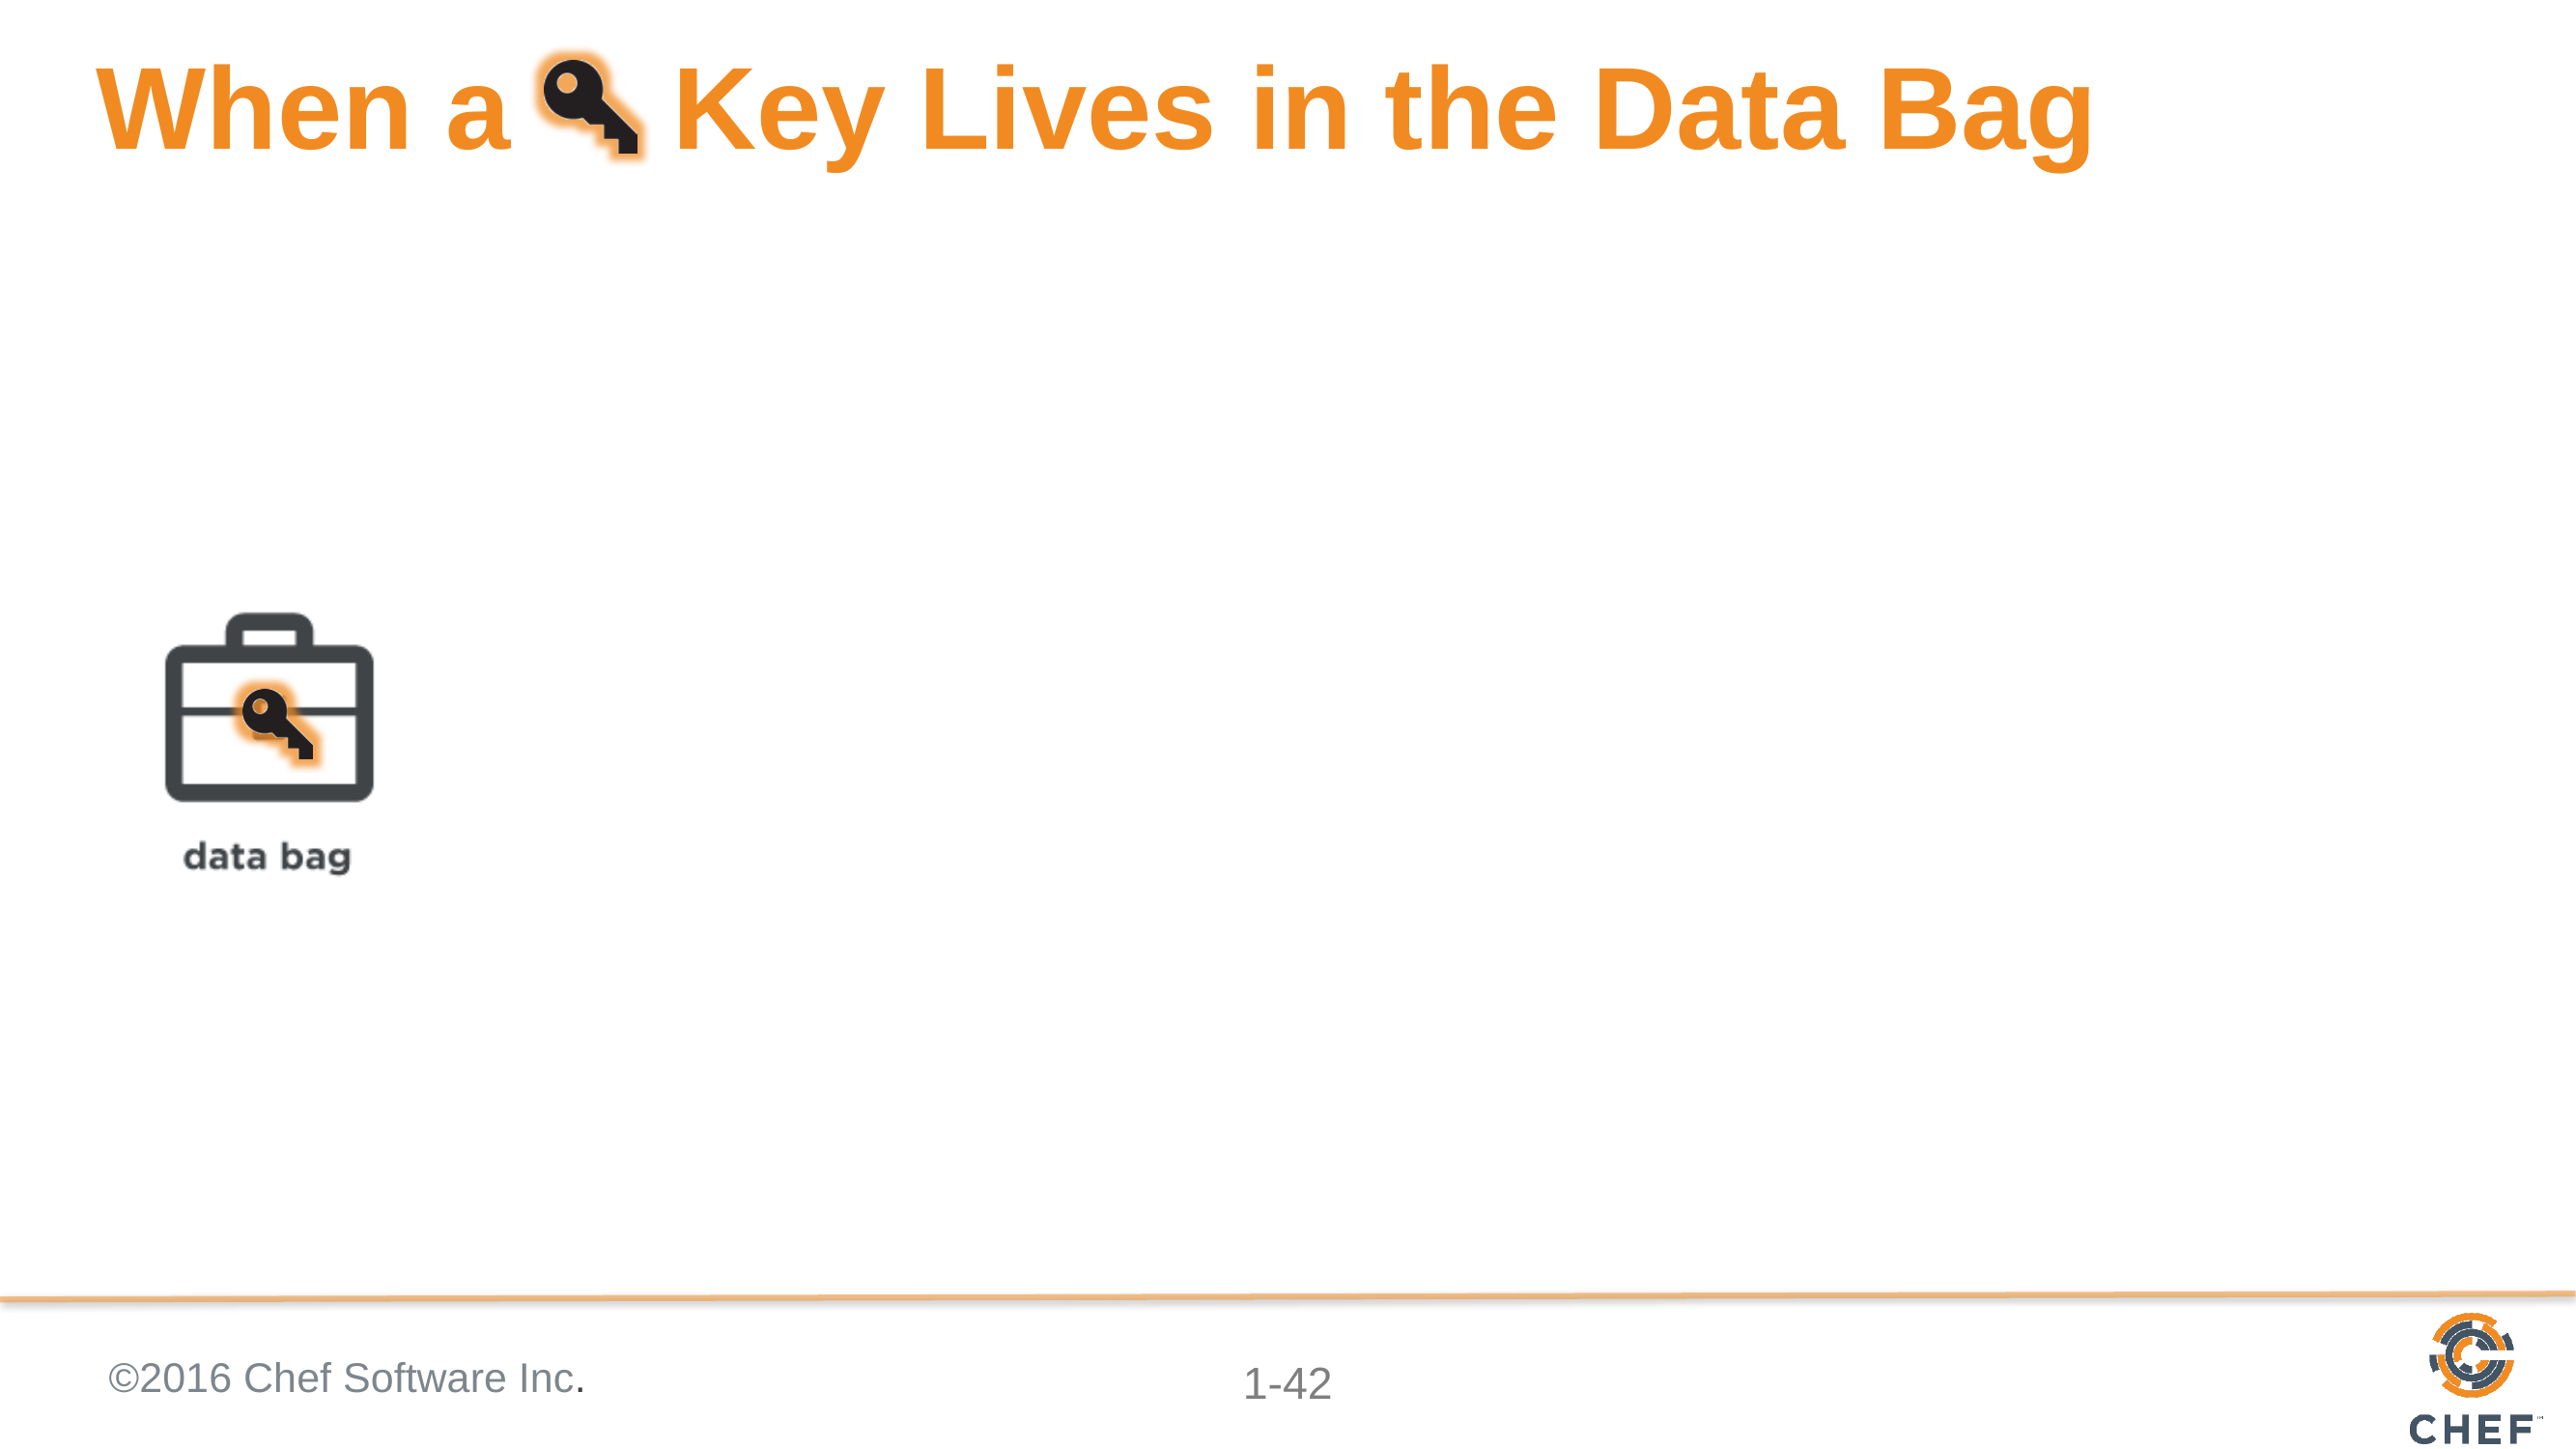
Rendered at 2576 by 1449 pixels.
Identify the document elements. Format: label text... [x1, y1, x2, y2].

picture [127, 530, 412, 919]
picture [544, 60, 637, 154]
title When a Key Lives in the Data Bag [96, 48, 2463, 180]
picture [2399, 1297, 2551, 1449]
